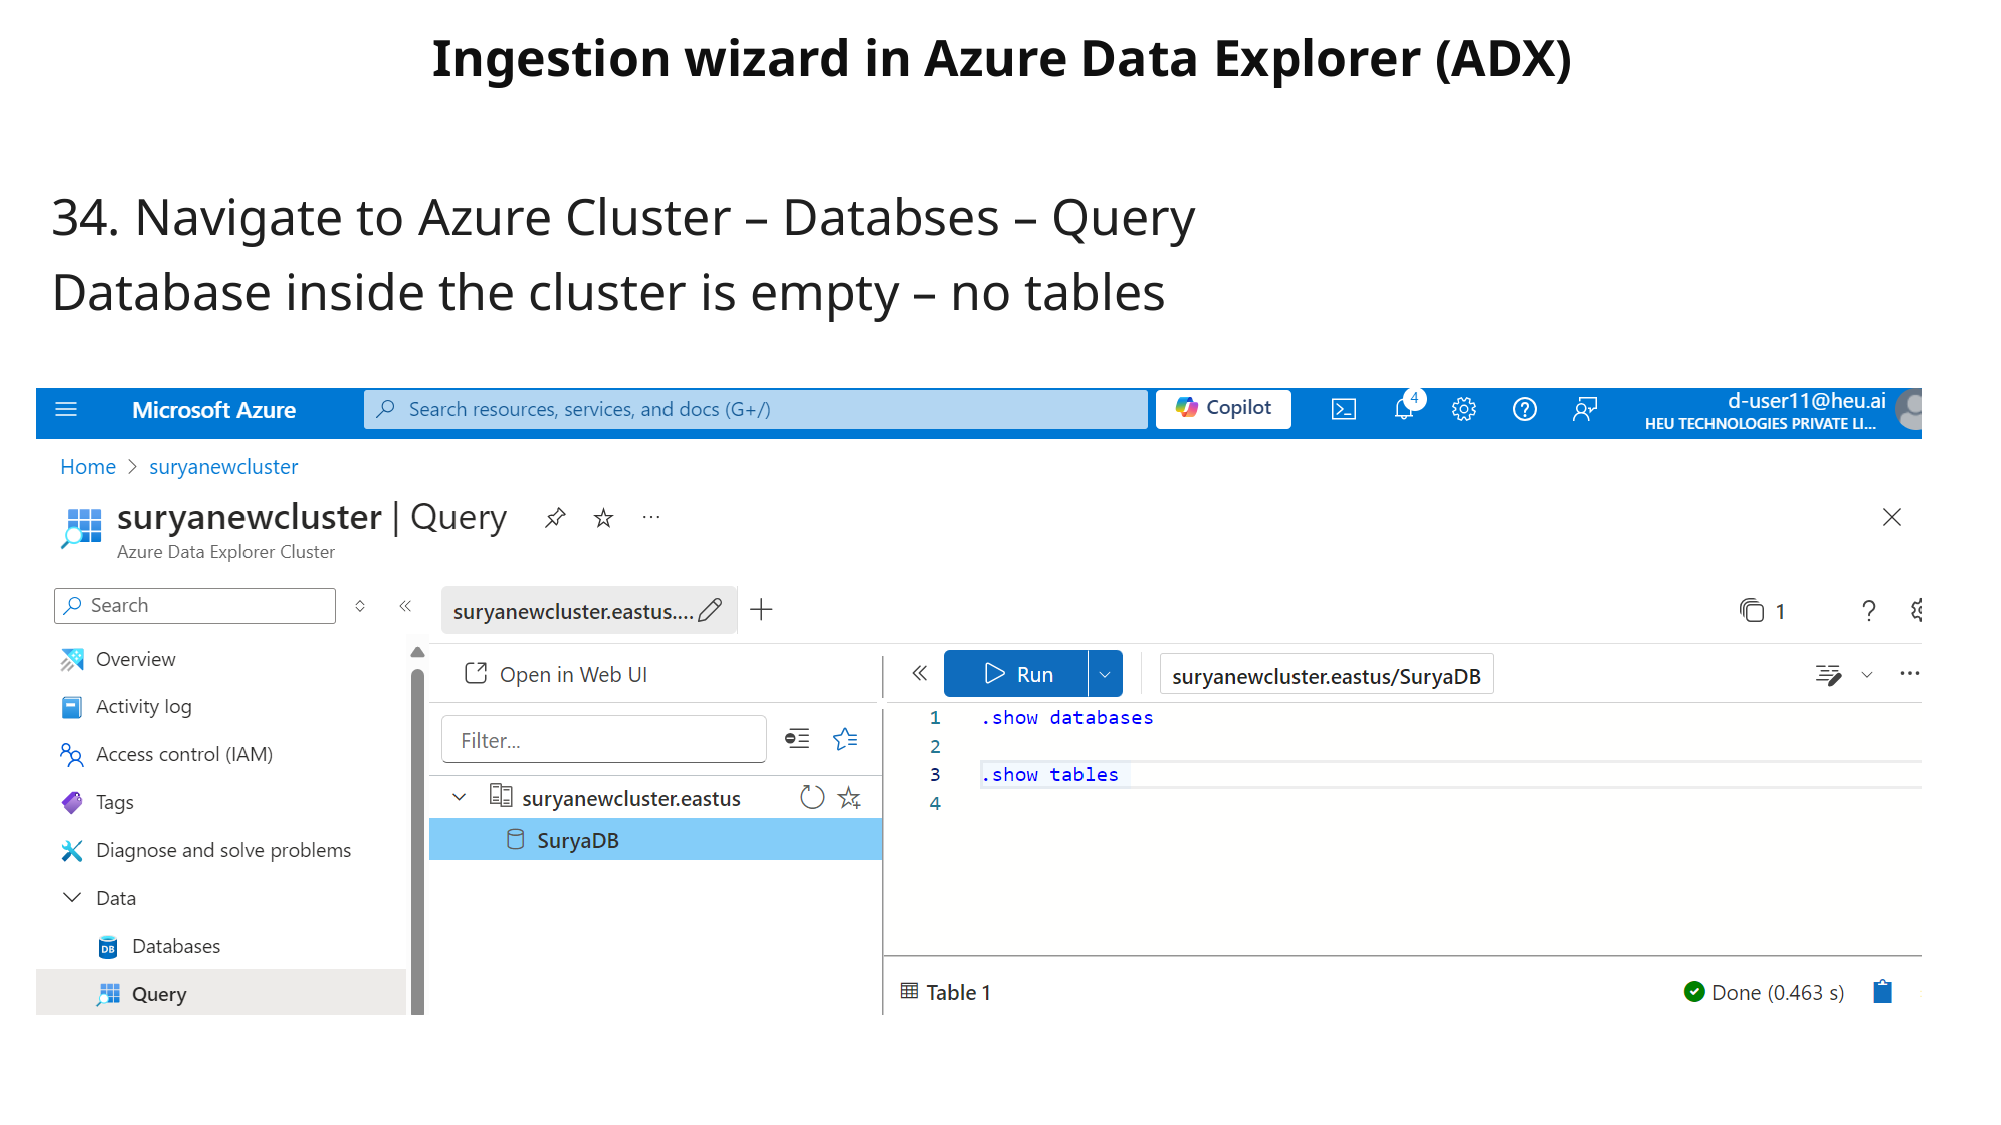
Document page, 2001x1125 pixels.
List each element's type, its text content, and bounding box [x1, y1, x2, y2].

picture [35, 387, 1923, 1015]
subtitle Ingestion wizard in Azure Data Explorer (ADX) 34. Navigate to Azure Cluster – Databses – Query Database inside the cluster is empty – no tables [36, 26, 1970, 1095]
